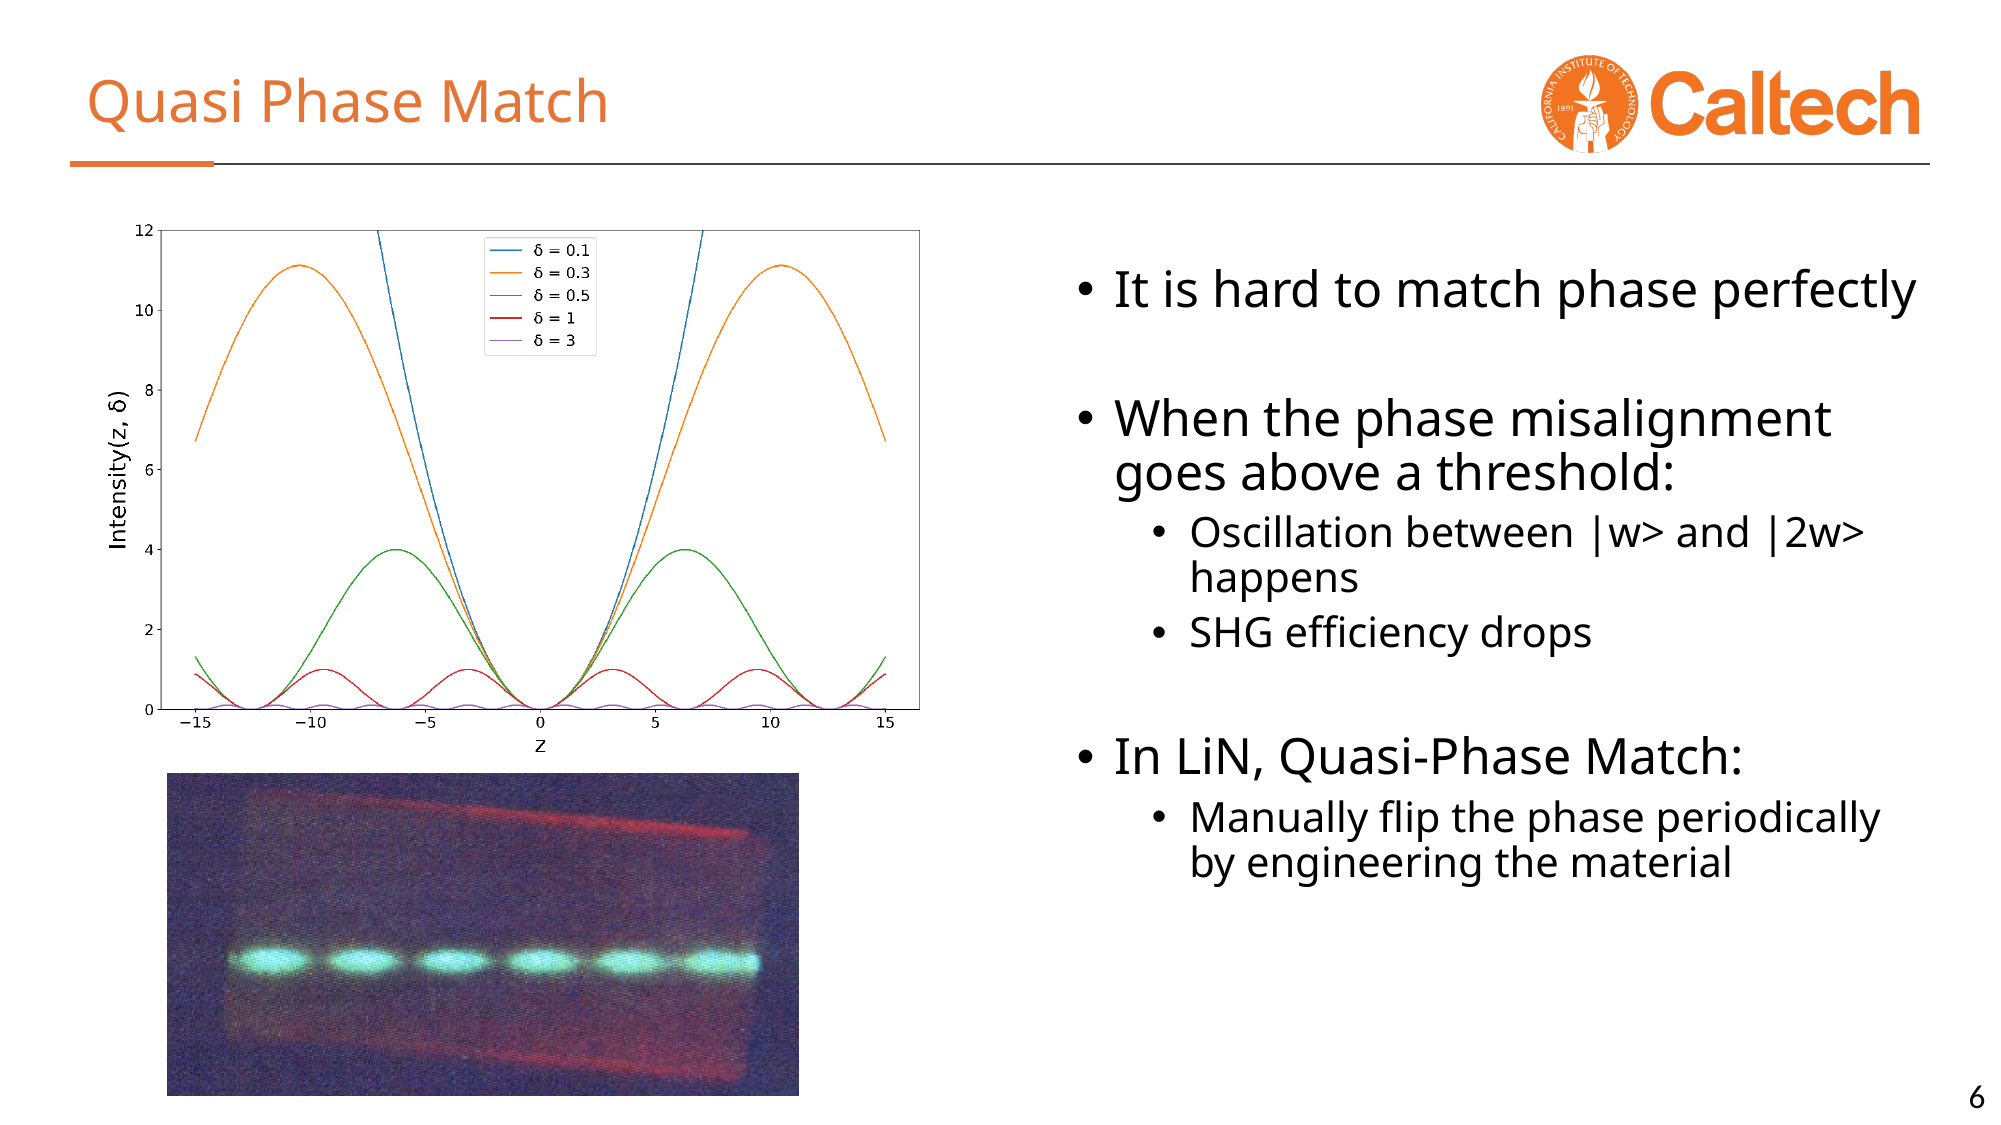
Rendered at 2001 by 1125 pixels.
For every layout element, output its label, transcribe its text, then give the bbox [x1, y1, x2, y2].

slide_number 6 [1550, 1065, 2000, 1125]
picture [1797, 55, 1919, 112]
picture [97, 213, 930, 769]
text_box It is hard to match phase perfectly When the phase misalignment goes above a threshold: Oscillation between |w> and |2w> happens SHG efficiency drops In LiN, Quasi-Phase Match: Manually flip the phase periodically by engineering the material [986, 112, 1952, 973]
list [167, 773, 799, 1096]
title Quasi Phase Match [71, 55, 1797, 152]
